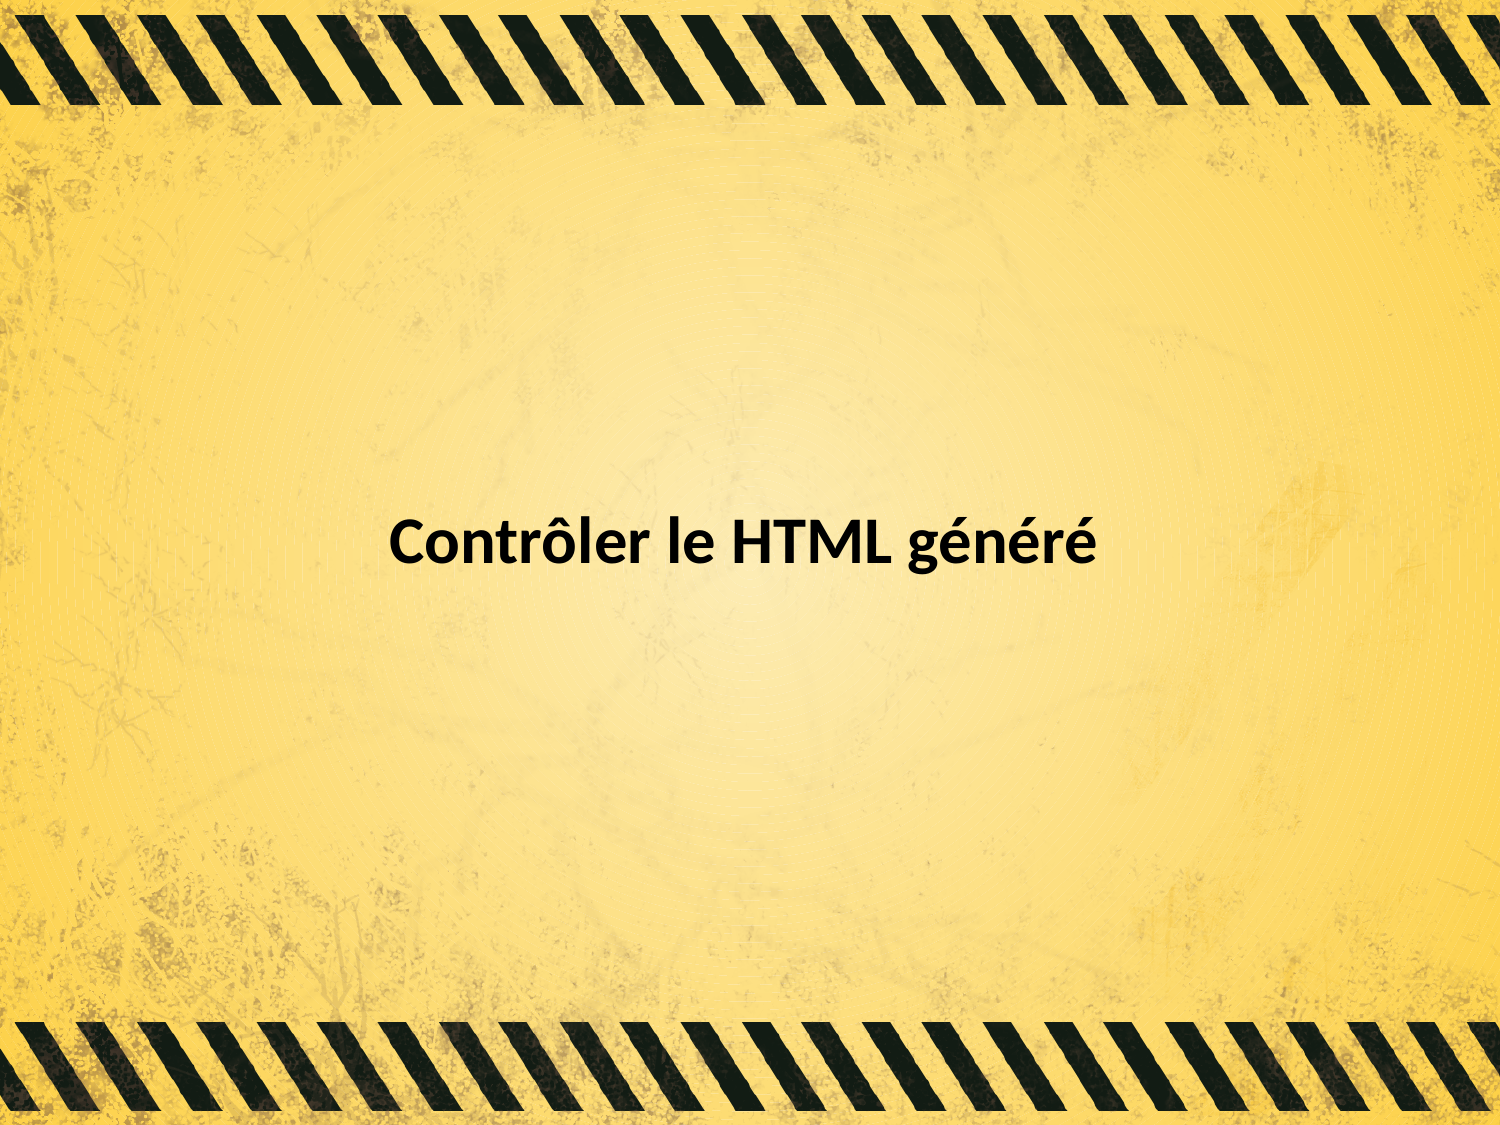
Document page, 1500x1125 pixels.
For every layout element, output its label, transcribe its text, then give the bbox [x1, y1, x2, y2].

title Contrôler le HTML généré [0, 416, 1488, 658]
picture [0, 0, 1500, 1125]
